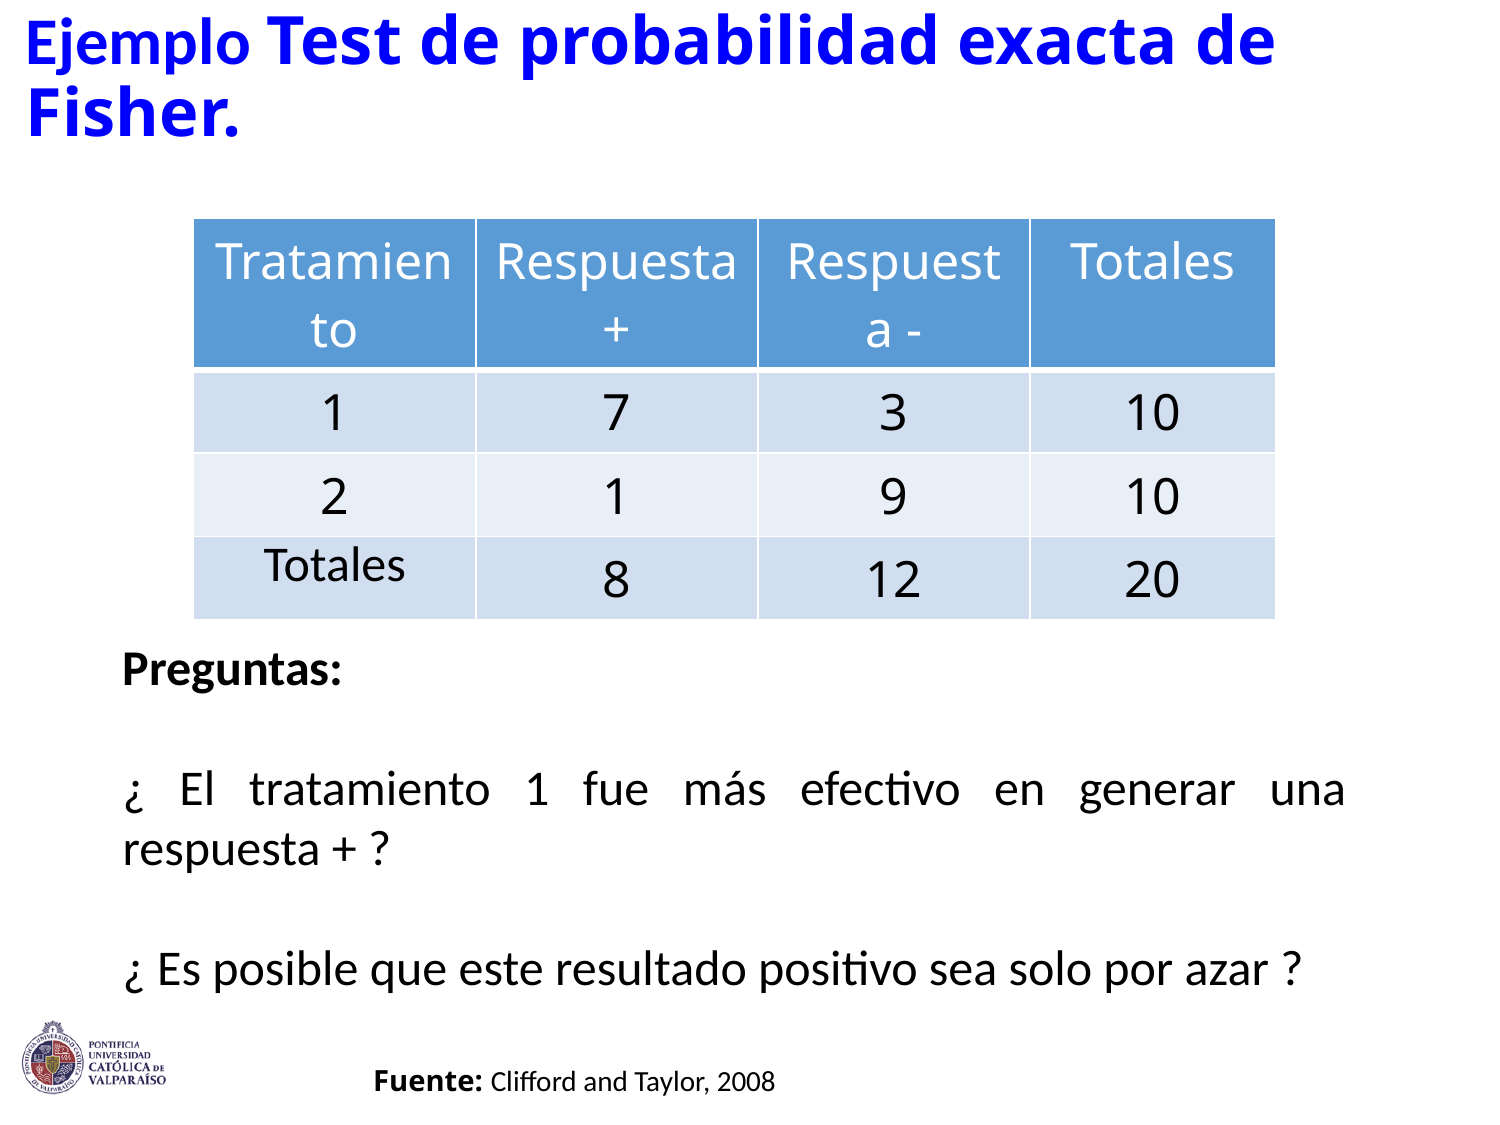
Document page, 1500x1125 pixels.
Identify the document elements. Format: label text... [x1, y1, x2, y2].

table_cell 20 [1031, 537, 1275, 619]
table_header Respuesta - [759, 219, 1029, 367]
text_box Fuente: Clifford and Taylor, 2008 [358, 1054, 791, 1105]
table_cell 3 [759, 373, 1029, 452]
table_header Respuesta + [477, 219, 757, 367]
picture [0, 996, 182, 1125]
table_cell 10 [1031, 373, 1275, 452]
table_cell Totales [194, 537, 475, 619]
table_cell 9 [759, 454, 1029, 536]
table_cell 2 [194, 454, 475, 536]
text_box Preguntas: ¿ El tratamiento 1 fue más efectivo en generar una respuesta + ? ¿ Es posible que este resultado positivo sea solo por azar ? [108, 628, 1361, 1004]
table_cell 8 [477, 537, 757, 619]
table_header Tratamiento [194, 219, 475, 367]
table_cell 12 [759, 537, 1029, 619]
table_cell 10 [1031, 454, 1275, 536]
table_cell 1 [477, 454, 757, 536]
table_cell 7 [477, 373, 757, 452]
table_header Totales [1031, 219, 1275, 367]
text_box Ejemplo Test de probabilidad exacta de Fisher. [10, 0, 1500, 159]
table_cell 1 [194, 373, 475, 452]
